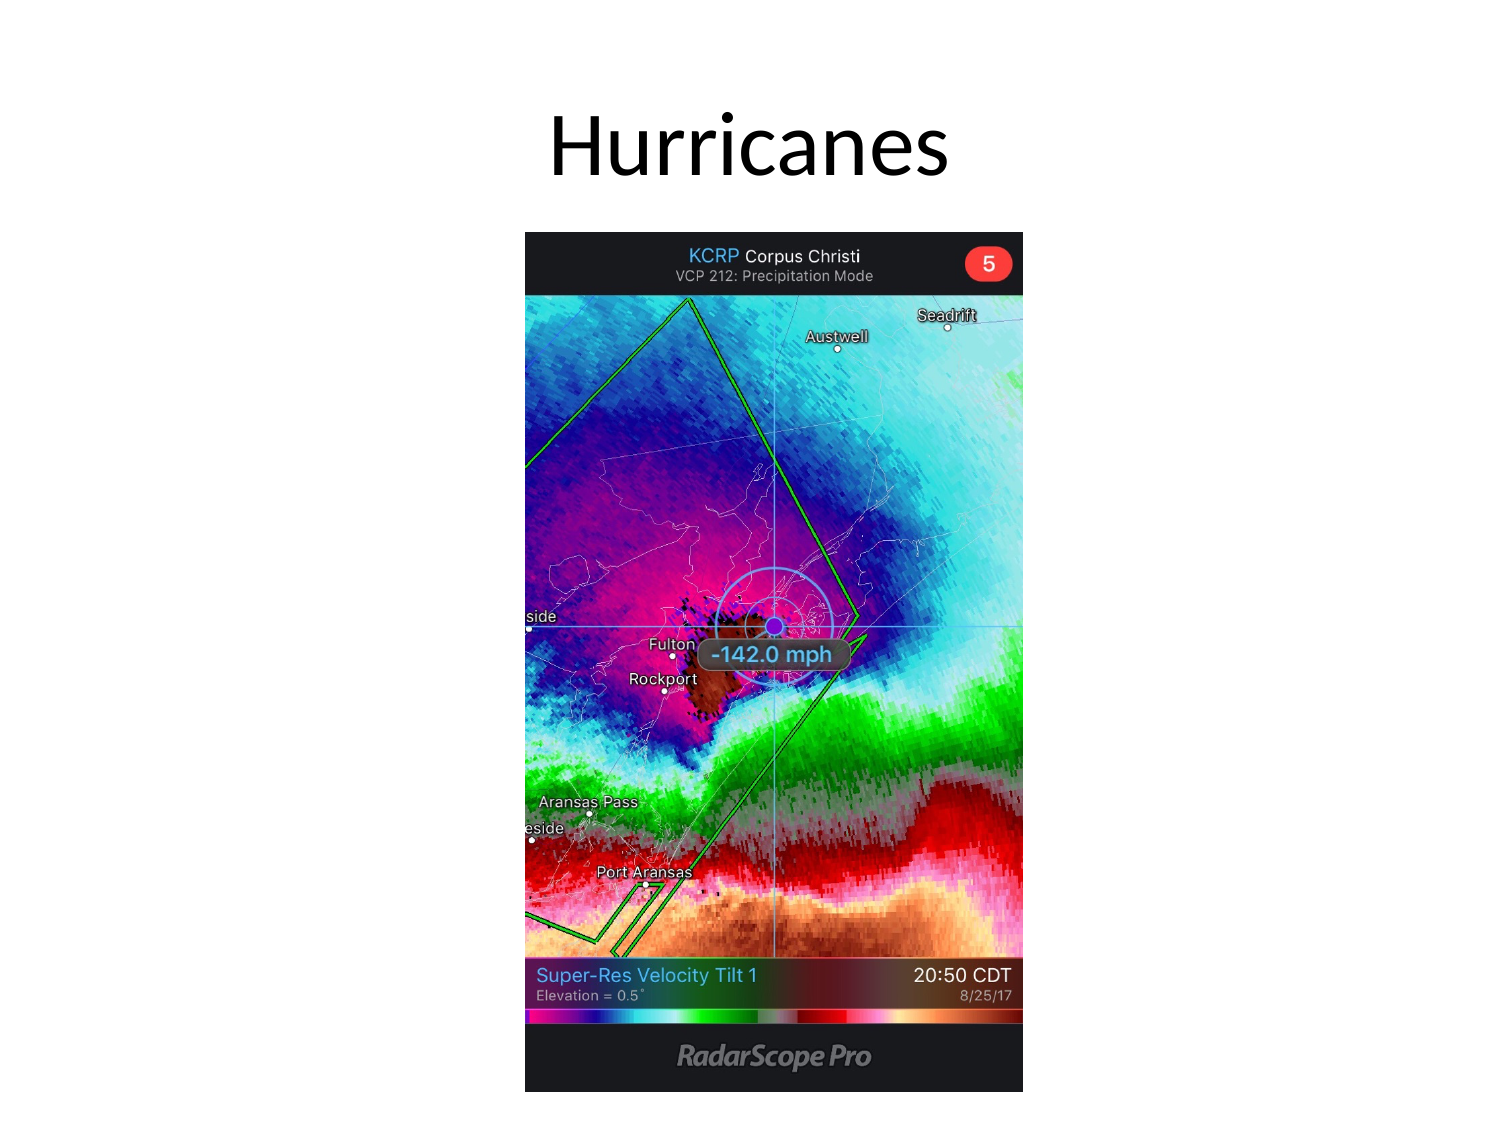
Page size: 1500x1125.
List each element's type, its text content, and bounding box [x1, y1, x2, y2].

title Hurricanes [75, 45, 1425, 233]
picture [524, 232, 1023, 1092]
